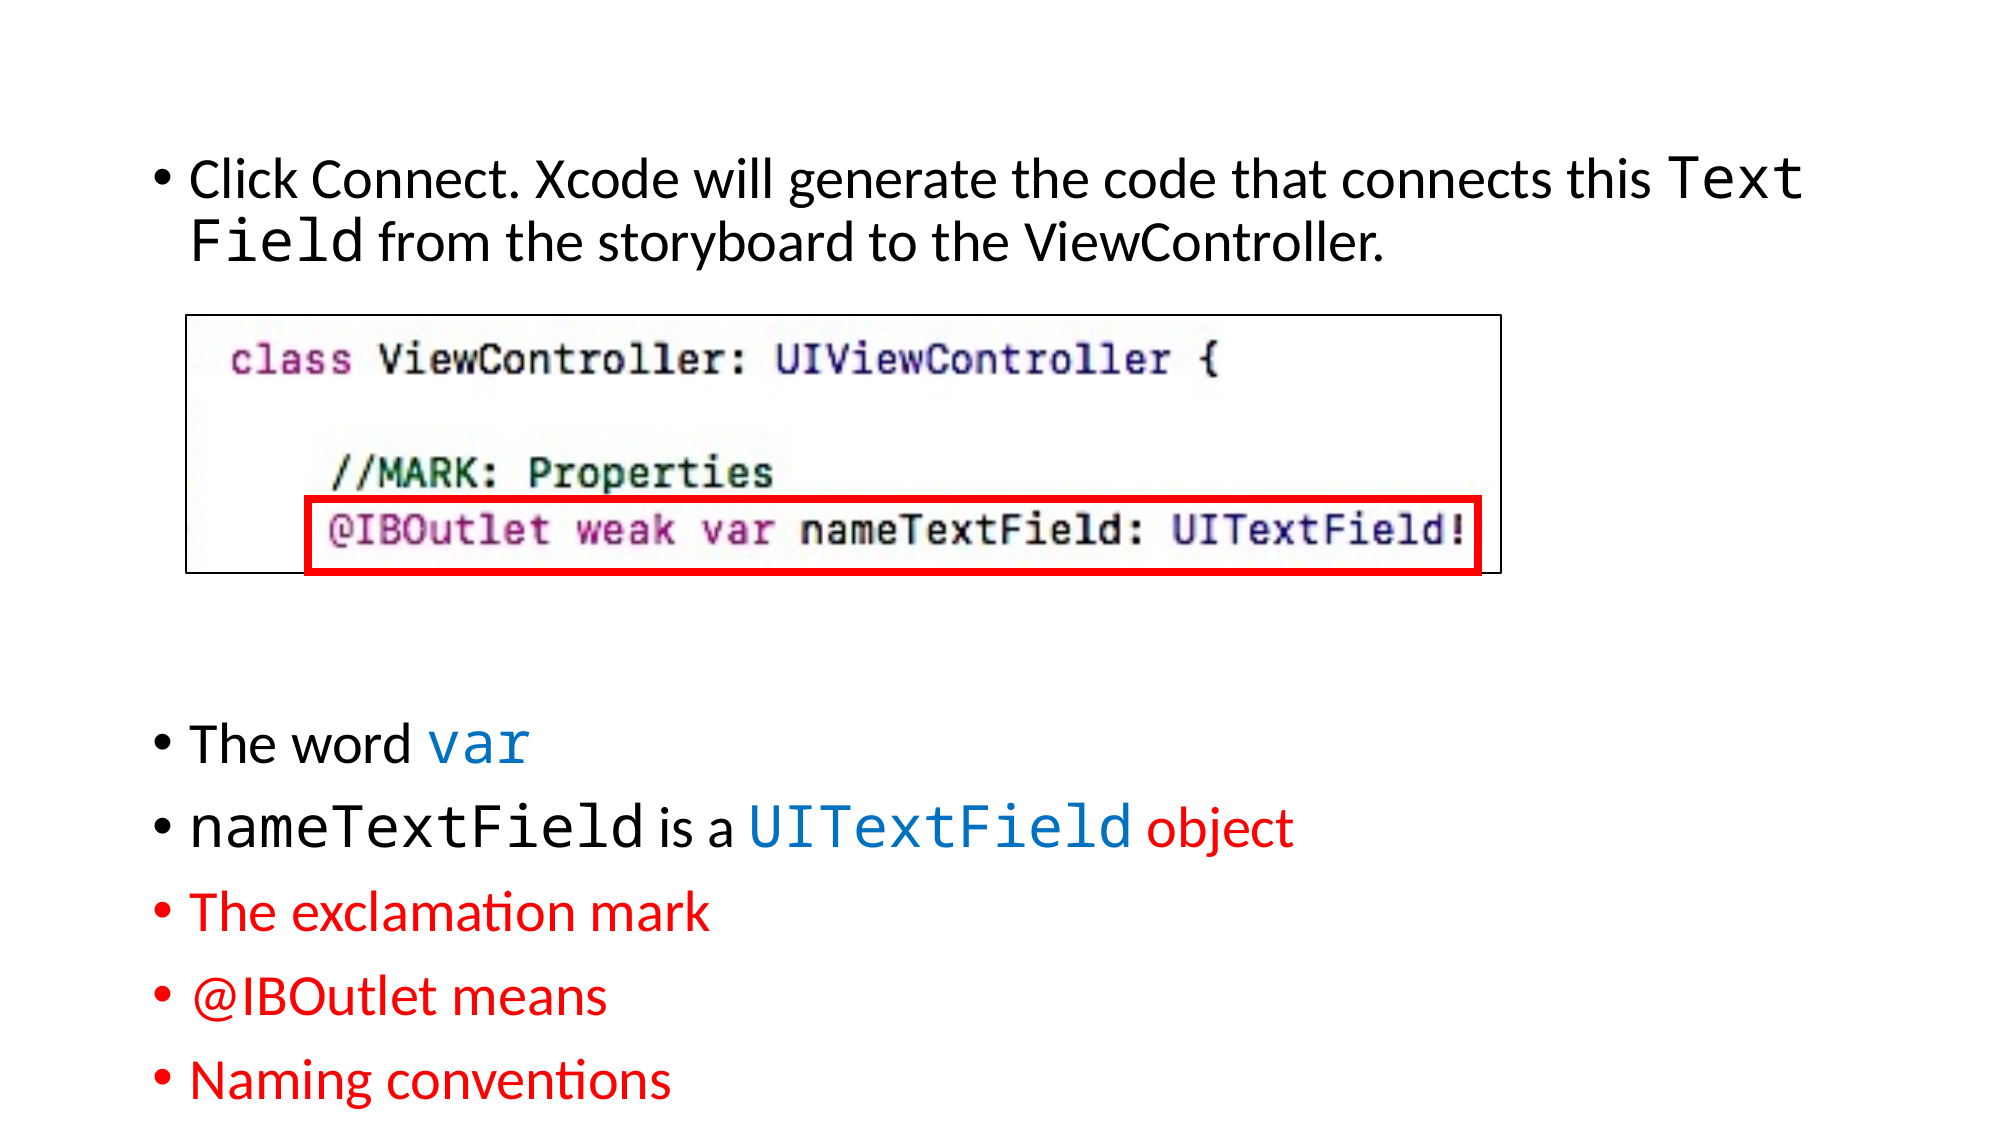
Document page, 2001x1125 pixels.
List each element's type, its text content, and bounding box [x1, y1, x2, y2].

picture [186, 316, 1501, 572]
list Click Connect. Xcode will generate the code that connects this Text Field from the storyboard to the ViewController. The word var nameTextField is a UITextField object The exclamation mark @IBOutlet means Naming conventions [137, 140, 1863, 1125]
